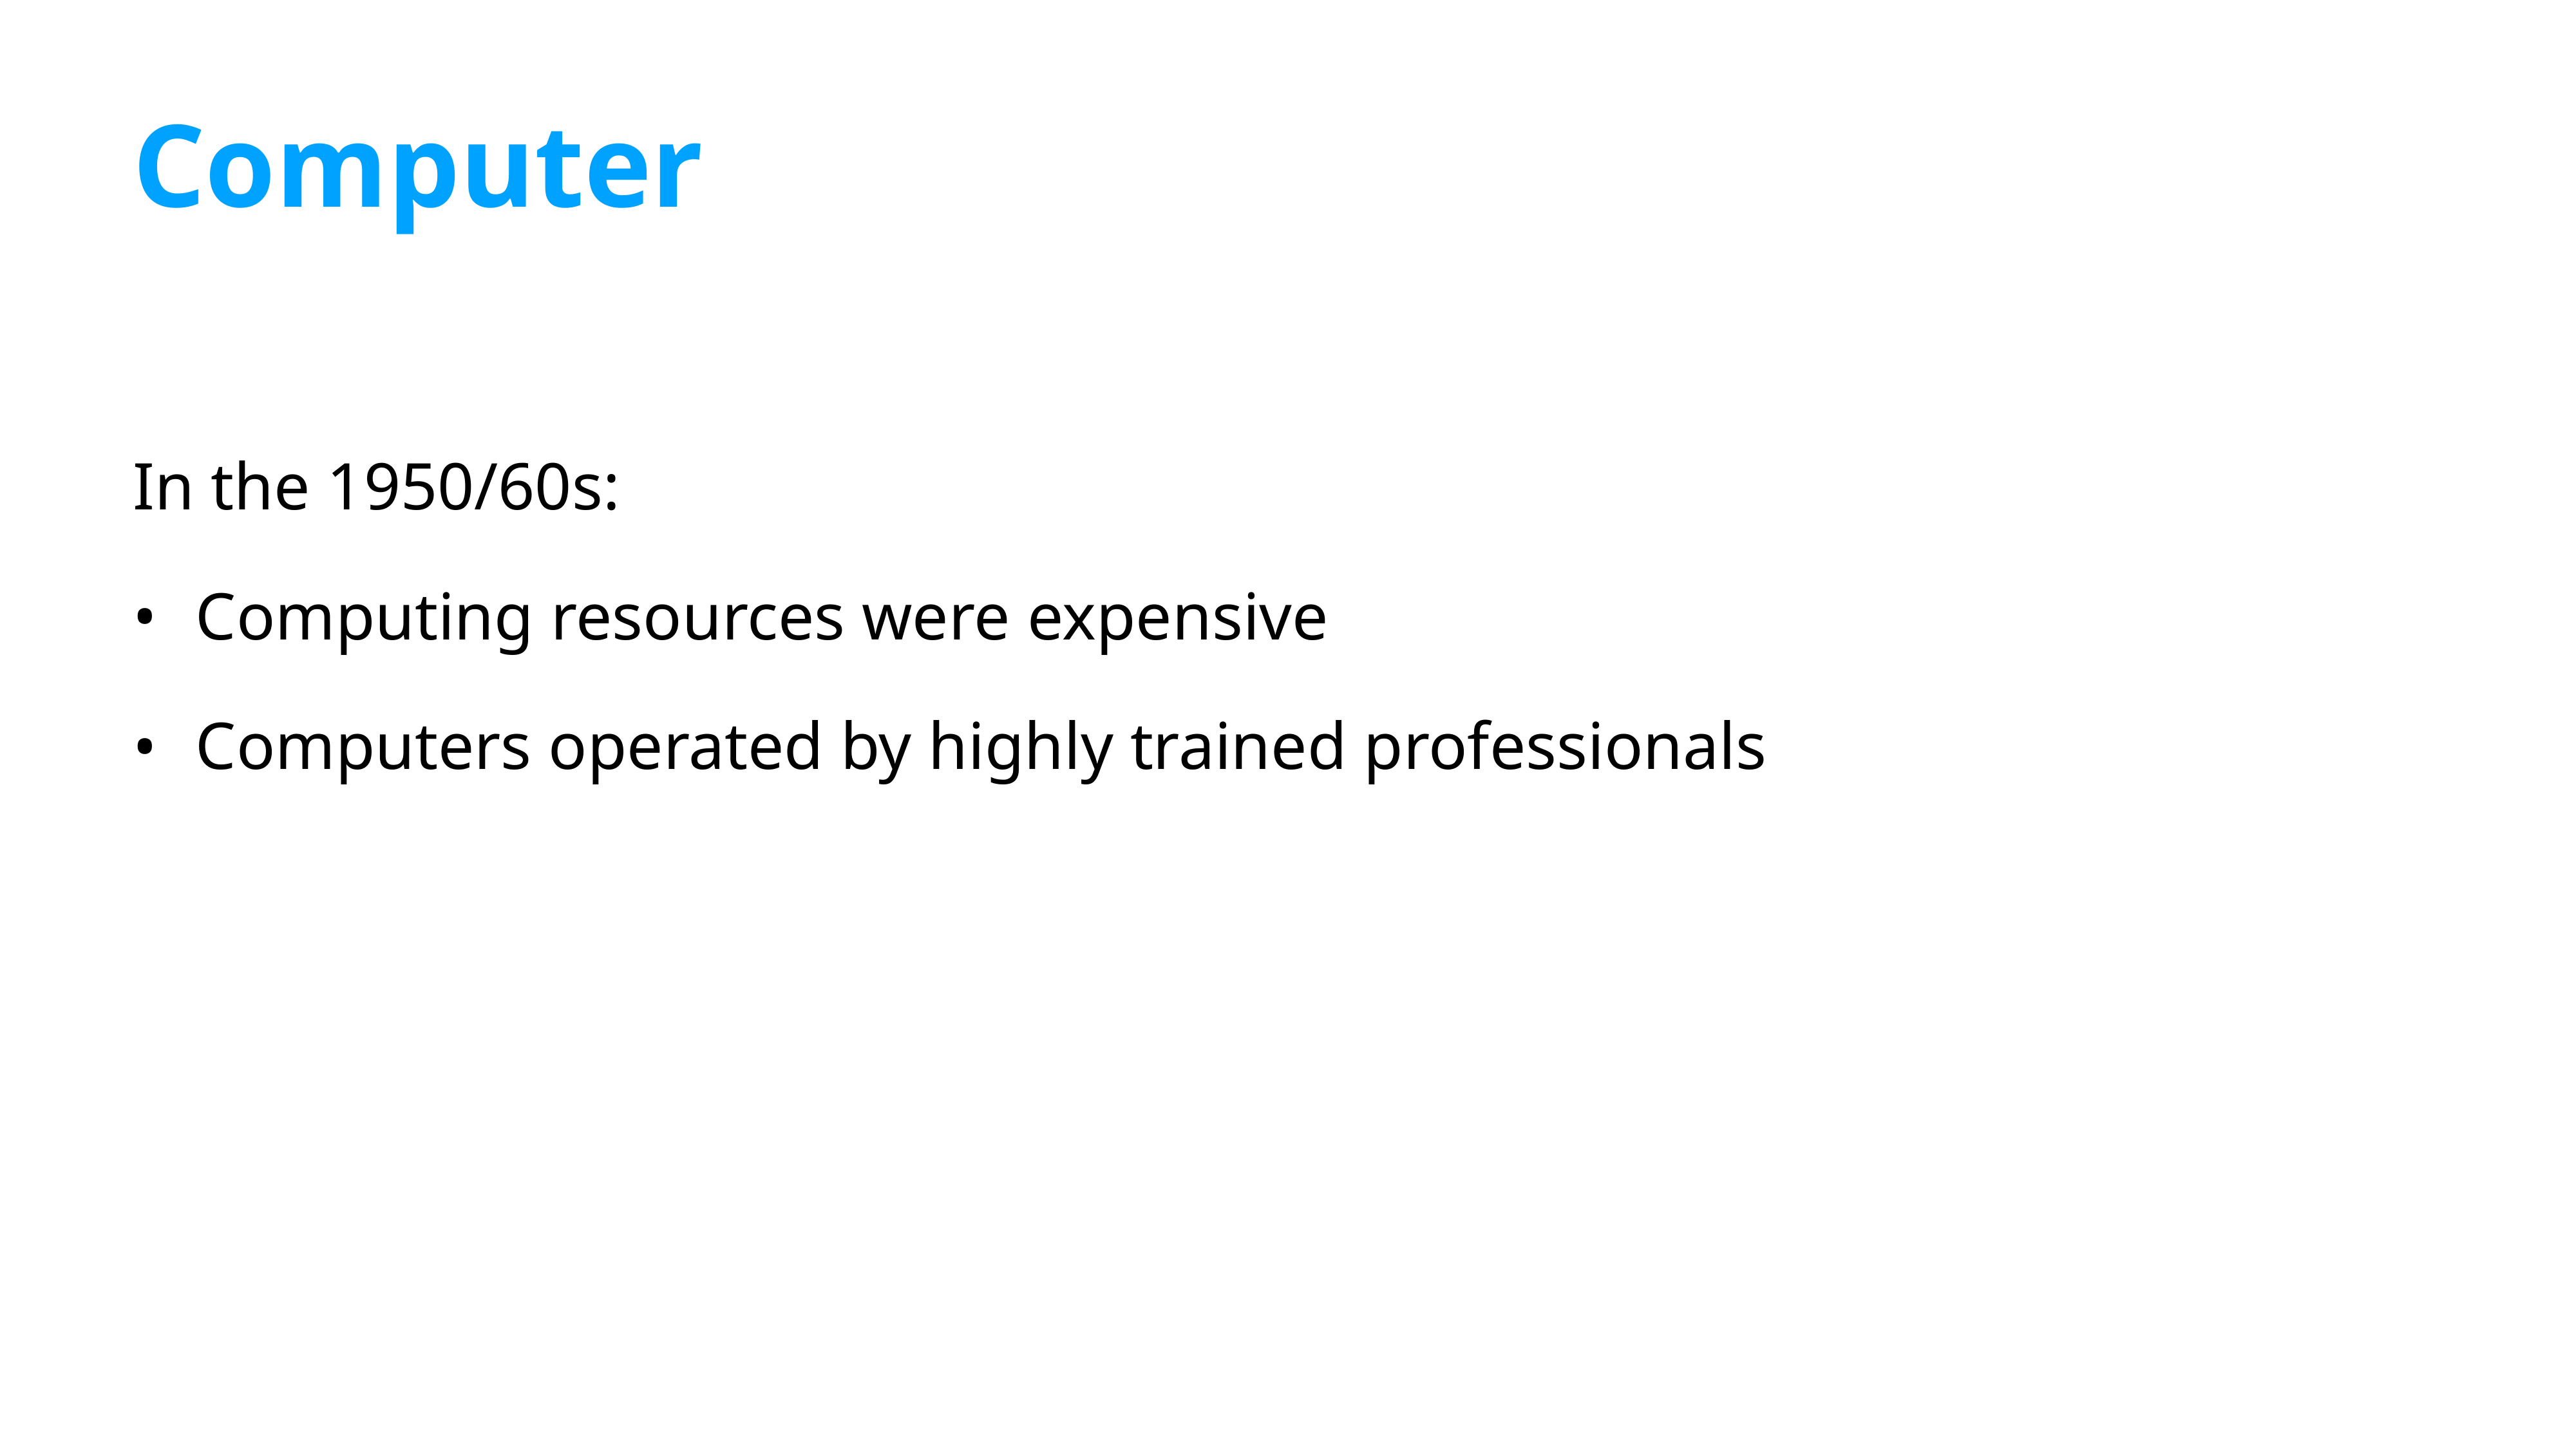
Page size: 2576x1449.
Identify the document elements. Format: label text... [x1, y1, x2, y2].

list In the 1950/60s: Computing resources were expensive Computers operated by highly trained professionals [127, 448, 2449, 1321]
title Computer [127, 114, 2449, 266]
